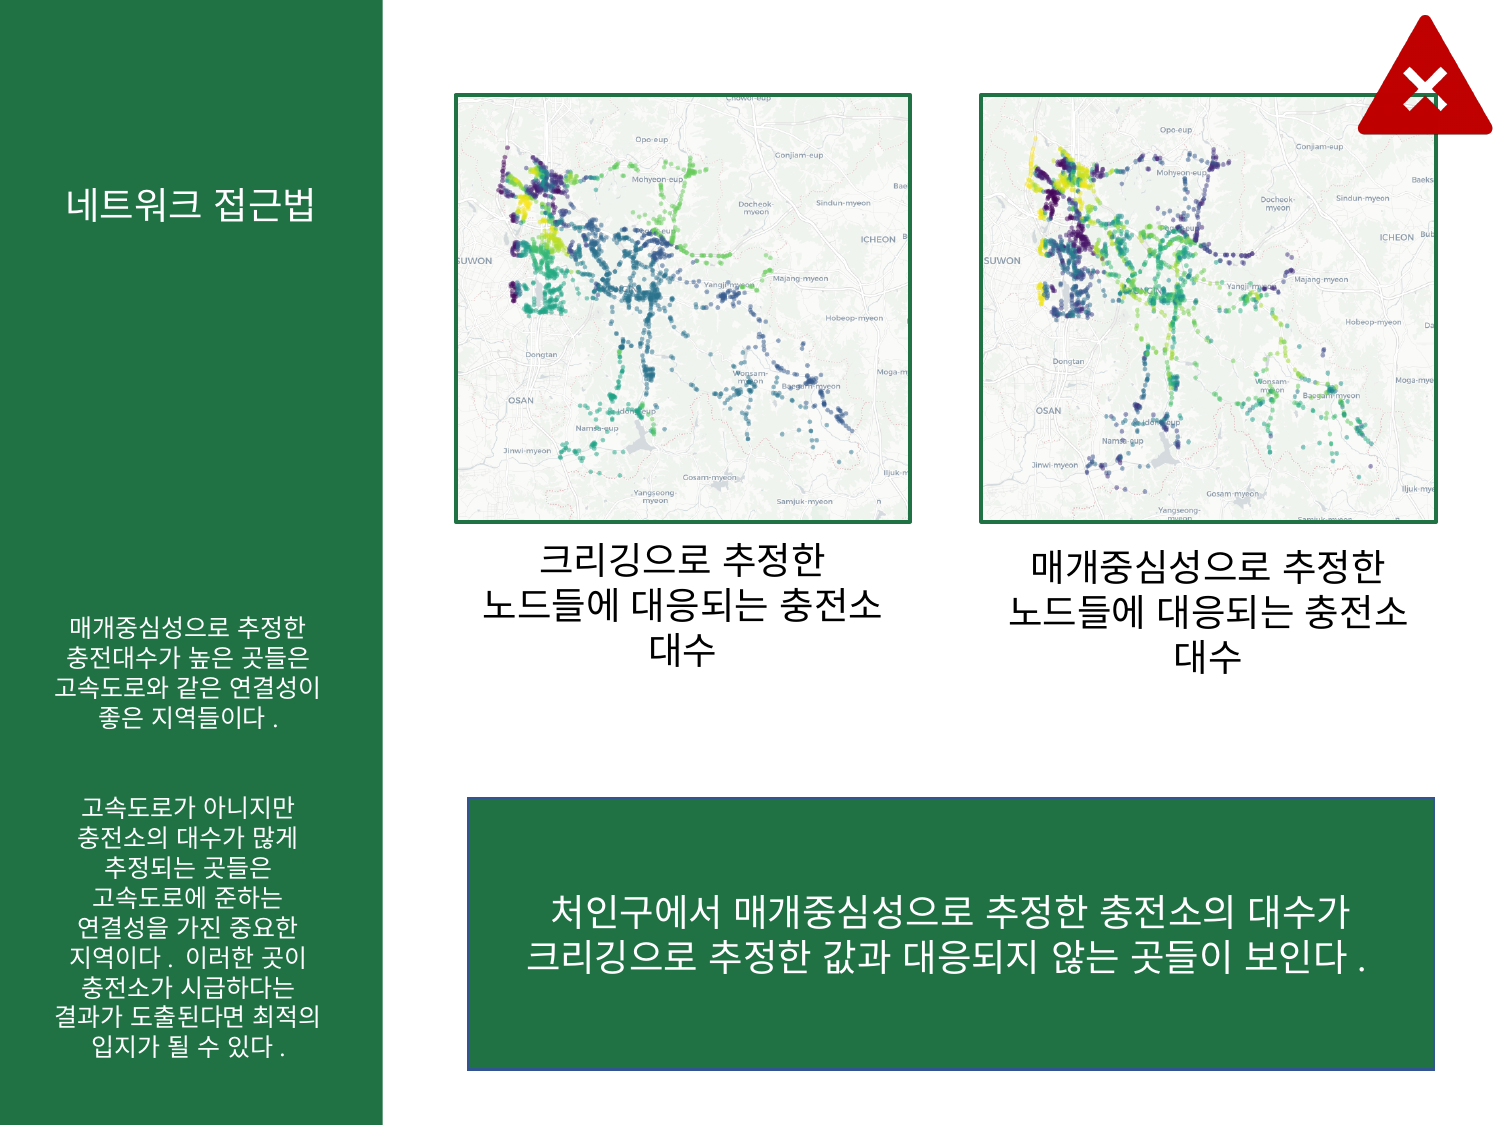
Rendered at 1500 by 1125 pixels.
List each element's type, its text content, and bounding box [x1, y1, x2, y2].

picture [983, 0, 1500, 520]
text_box 매개중심성으로 추정한 노드들에 대응되는 충전소 대수 [983, 536, 1434, 687]
text_box 처인구에서 매개중심성으로 추정한 충전소의 대수가 크리깅으로 추정한 값과 대응되지 않는 곳들이 보인다. [467, 797, 1435, 1071]
picture [457, 96, 908, 520]
text_box 크리깅으로 추정한 노드들에 대응되는 충전소 대수 [457, 529, 908, 680]
text_box 매개중심성으로 추정한 충전대수가 높은 곳들은 고속도로와 같은 연결성이 좋은 지역들이다. 고속도로가 아니지만 충전소의 대수가 많게 추정되는 곳들은 고속도로에 준하는 연결성을 가진 중요한 지역이다. 이러한 곳이 충전소가 시급하다는 결과가 도출된다면 최적의 입지가 될 수 있다. [30, 605, 347, 1100]
